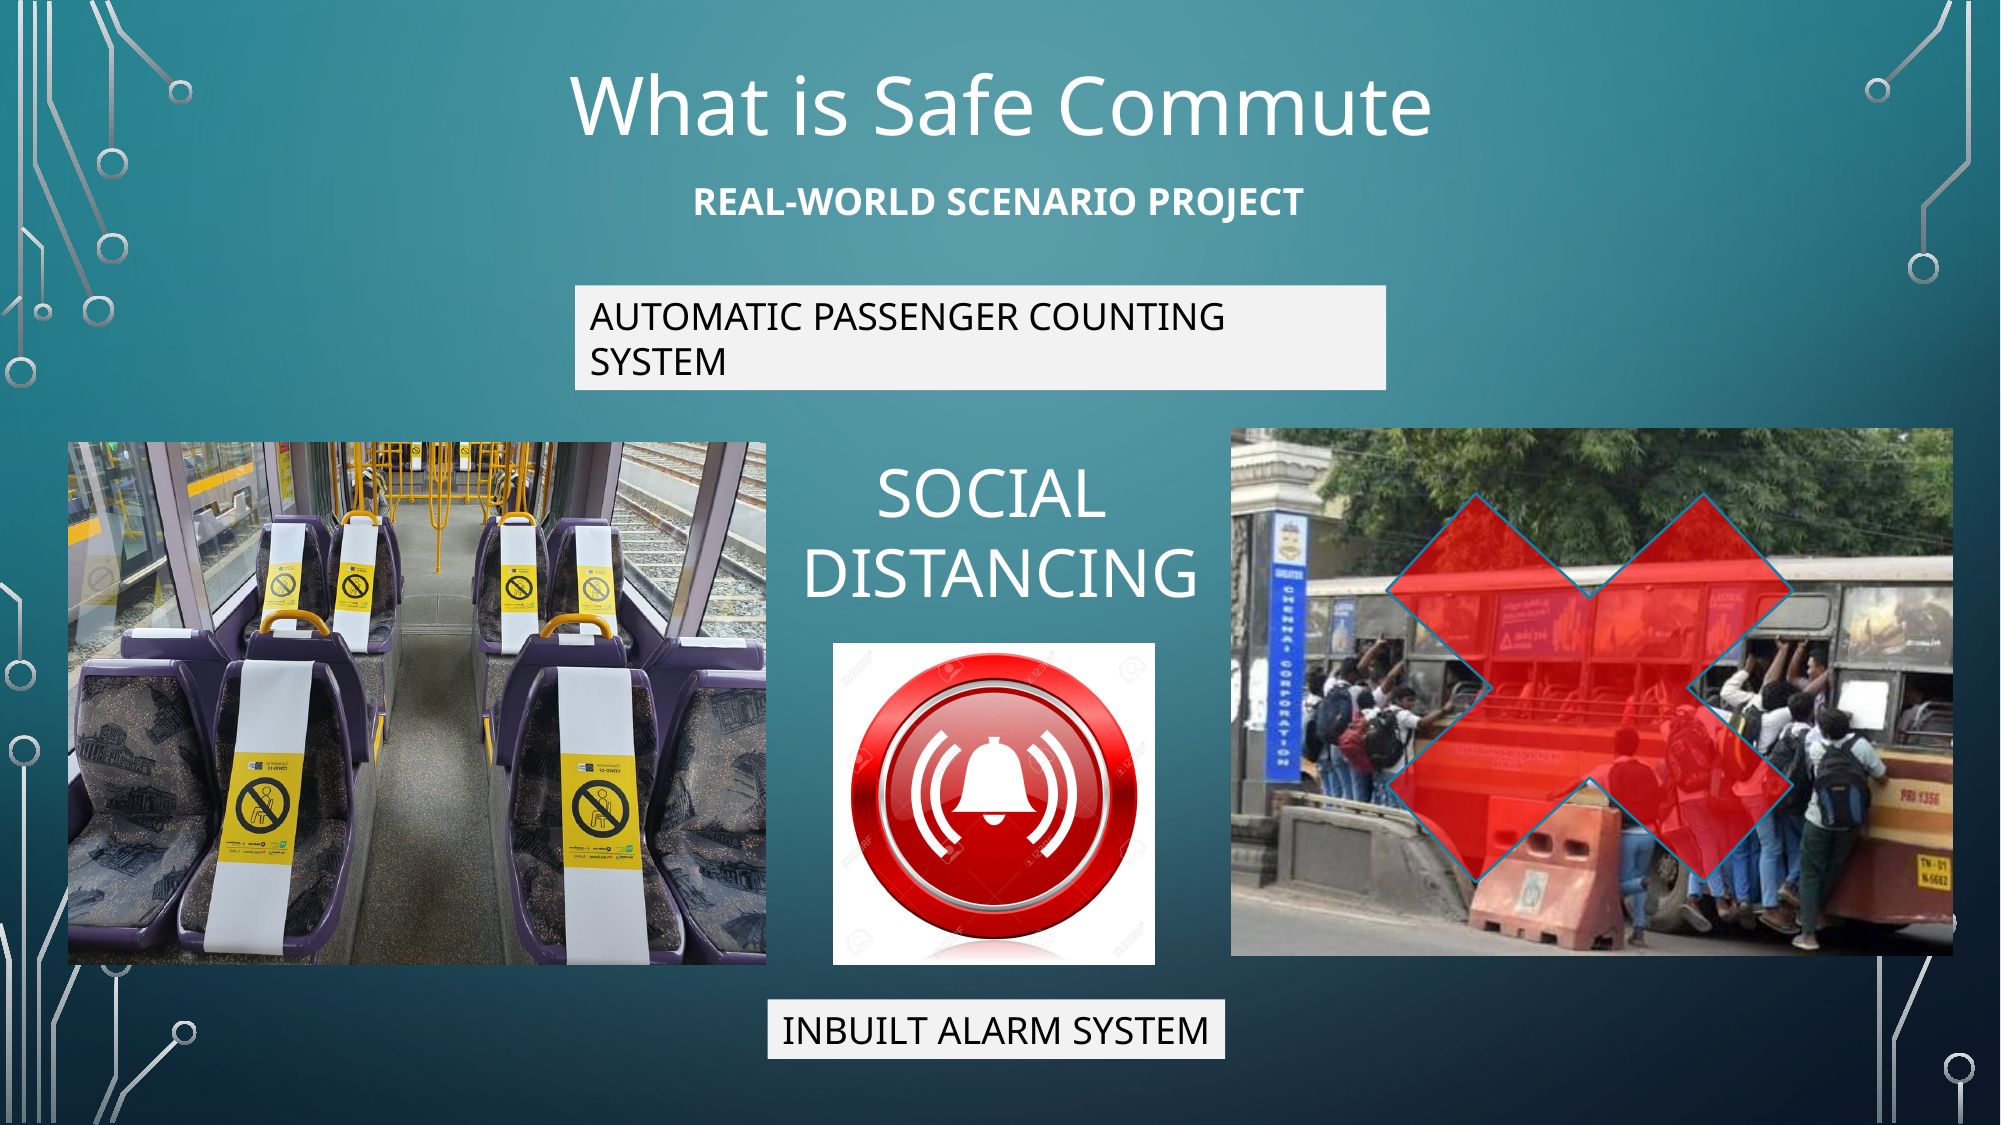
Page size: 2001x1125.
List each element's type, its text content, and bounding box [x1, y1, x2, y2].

text_box REAL-WORLD SCENARIO PROJECT [677, 170, 1330, 230]
picture [68, 442, 766, 966]
text_box What is Safe Commute [345, 47, 1680, 160]
picture [1231, 427, 1953, 956]
text_box INBUILT ALARM SYSTEM [767, 999, 1226, 1059]
text_box AUTOMATIC PASSENGER COUNTING SYSTEM [575, 285, 1387, 391]
picture [833, 642, 1155, 965]
text_box SOCIAL DISTANCING [766, 443, 1231, 619]
